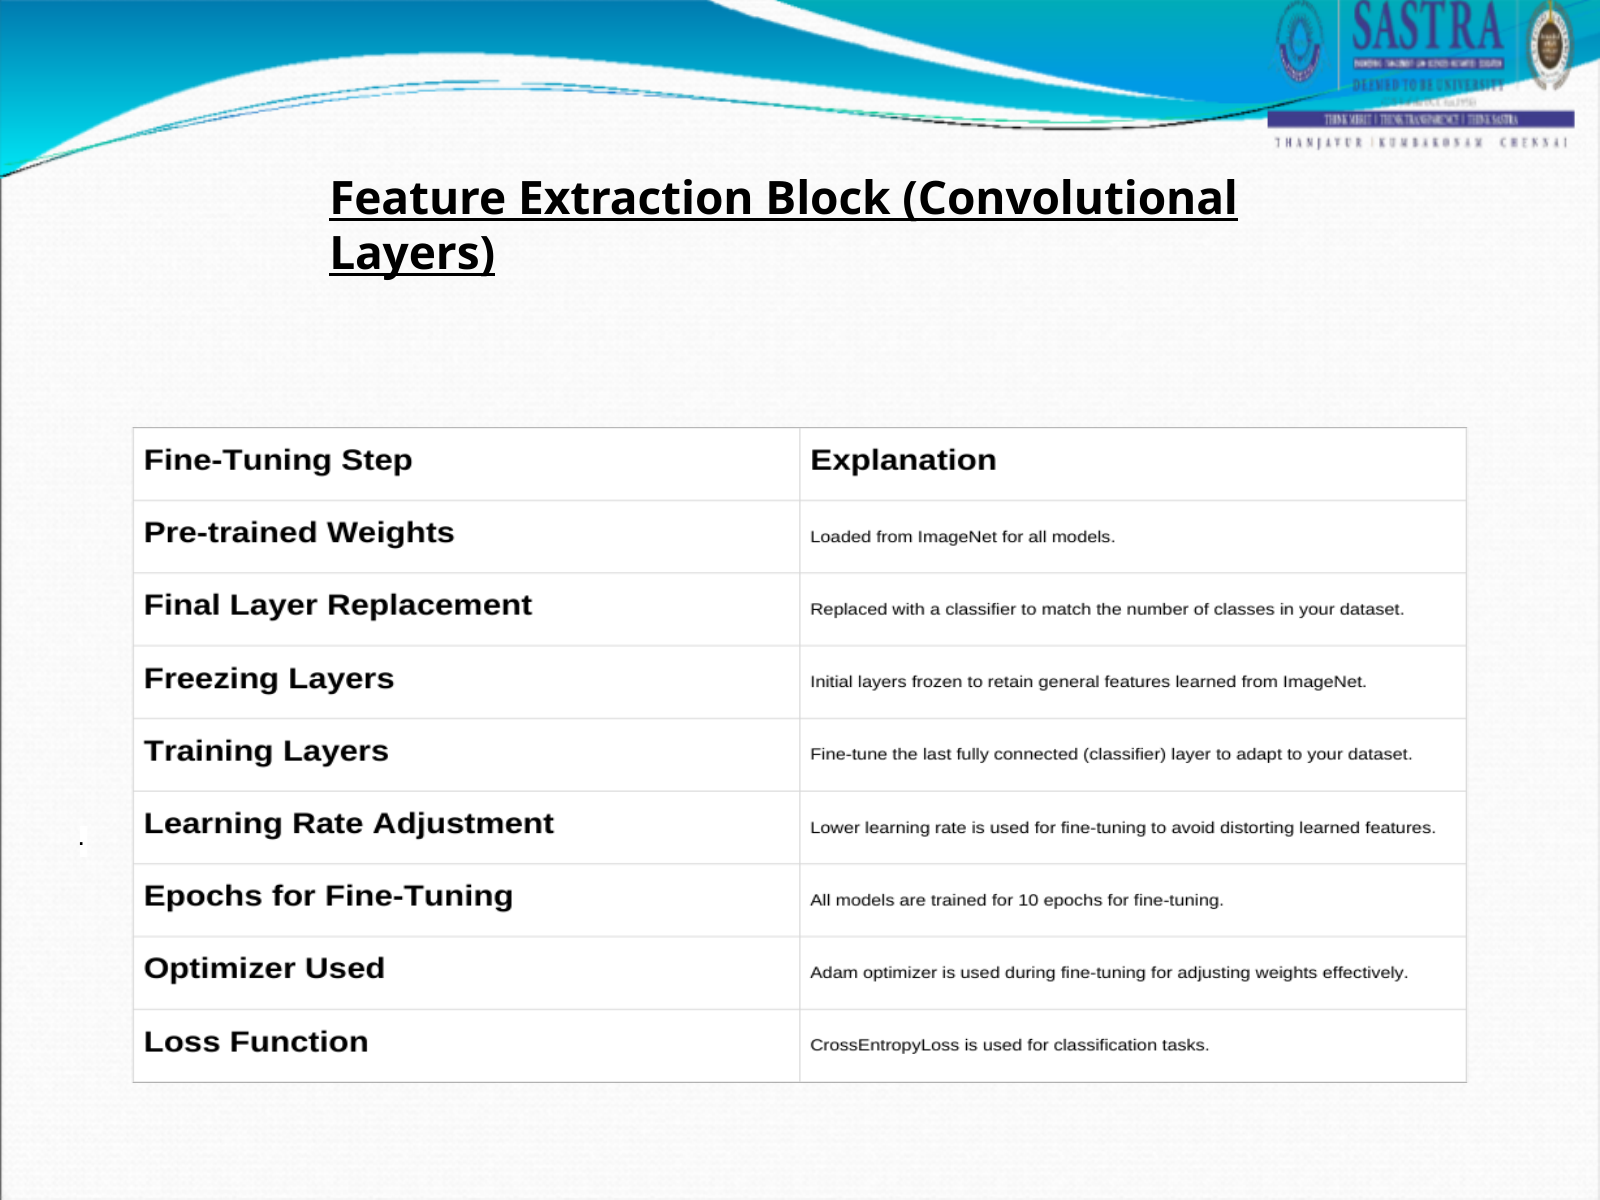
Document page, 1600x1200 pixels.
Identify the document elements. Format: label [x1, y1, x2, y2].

text_box [0, 310, 1600, 1200]
text_box [0, 0, 1600, 310]
text_box [329, 173, 1271, 262]
